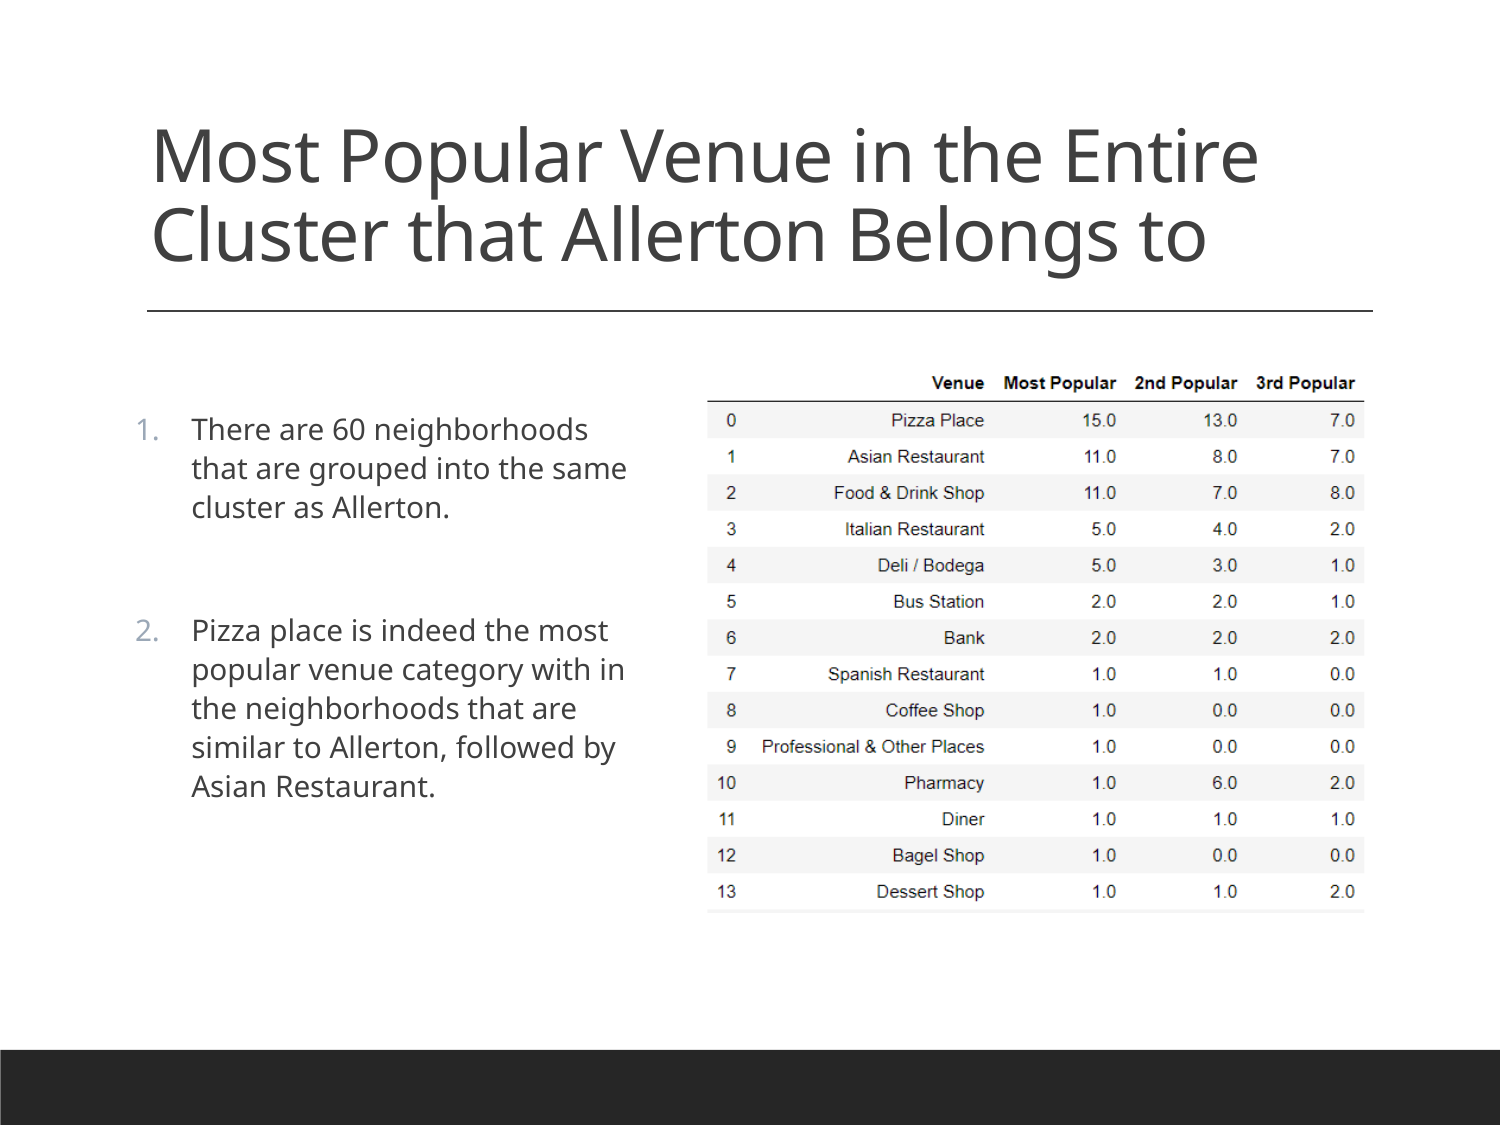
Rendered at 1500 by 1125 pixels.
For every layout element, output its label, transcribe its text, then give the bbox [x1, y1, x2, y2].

title Most Popular Venue in the Entire Cluster that Allerton Belongs to [135, 47, 1373, 285]
picture [698, 347, 1413, 913]
list There are 60 neighborhoods that are grouped into the same cluster as Allerton. Pizza place is indeed the most popular venue category with in the neighborhoods that are similar to Allerton, followed by Asian Restaurant. [135, 399, 652, 1017]
